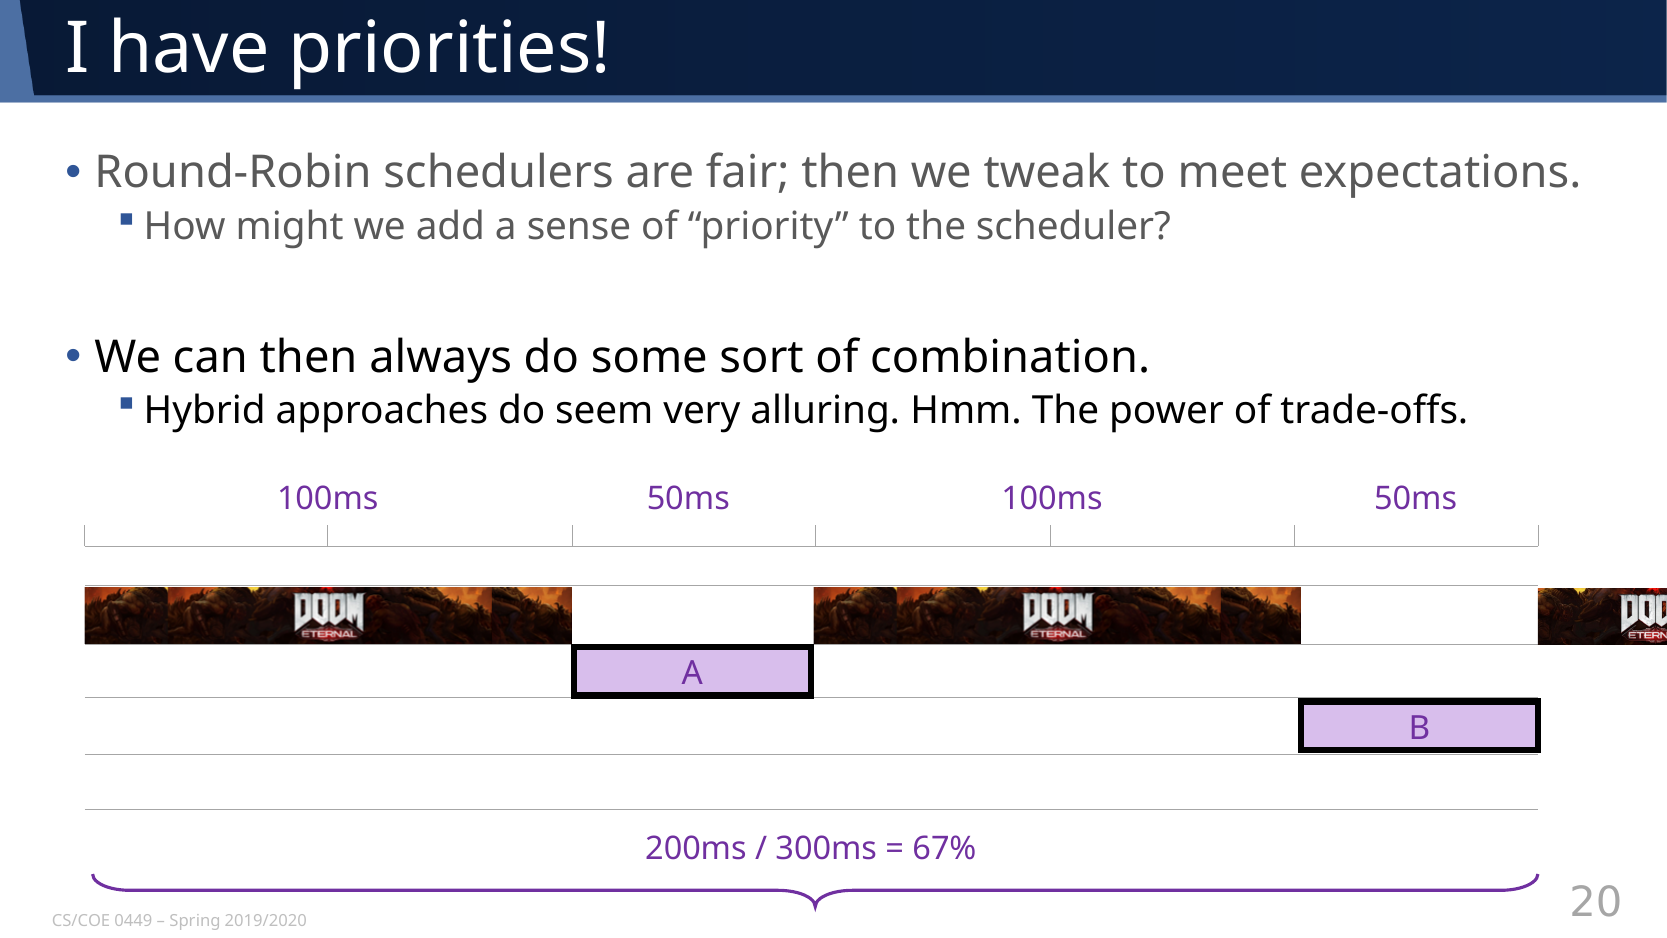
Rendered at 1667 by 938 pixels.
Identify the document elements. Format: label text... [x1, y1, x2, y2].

text_box A [573, 647, 811, 696]
text_box B [1300, 701, 1538, 751]
text_box [92, 873, 1539, 909]
text_box 100ms [808, 470, 1294, 524]
picture [0, 0, 1667, 938]
list Round-Robin schedulers are fair; then we tweak to meet expectations. How might we add a sense of “priority” to the scheduler? We can then always do some sort of combination. Hybrid approaches do seem very alluring. Hmm. The power of trade-offs. [50, 141, 1644, 469]
footer CS/COE 0449 – Spring 2019/2020 [0, 906, 360, 937]
text_box 50ms [1294, 470, 1537, 524]
text_box 50ms [566, 470, 808, 524]
text_box 100ms [84, 470, 566, 524]
title I have priorities! [50, 3, 1667, 97]
text_box 200ms / 300ms = 67% [547, 819, 1074, 874]
